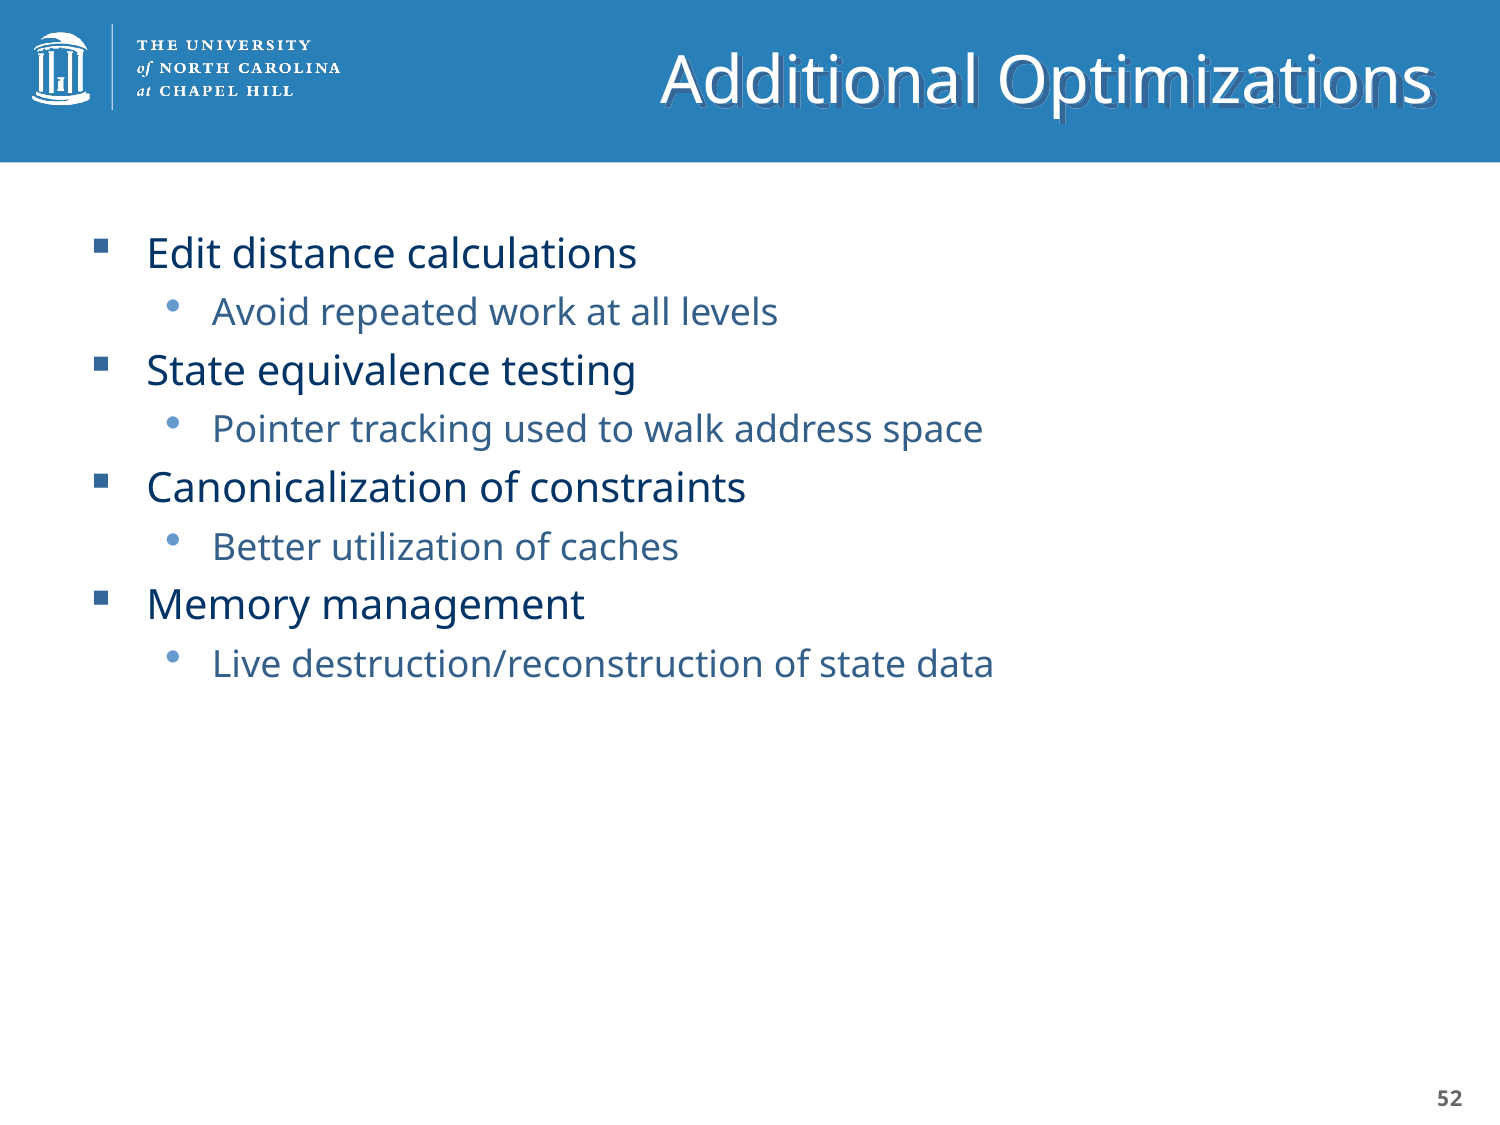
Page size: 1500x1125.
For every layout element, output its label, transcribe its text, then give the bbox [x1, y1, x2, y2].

picture [32, 24, 340, 110]
list Edit distance calculations Avoid repeated work at all levels State equivalence testing Pointer tracking used to walk address space Canonicalization of constraints Better utilization of caches Memory management Live destruction/reconstruction of state data [74, 224, 1426, 1013]
title Additional Optimizations [374, 19, 1451, 146]
